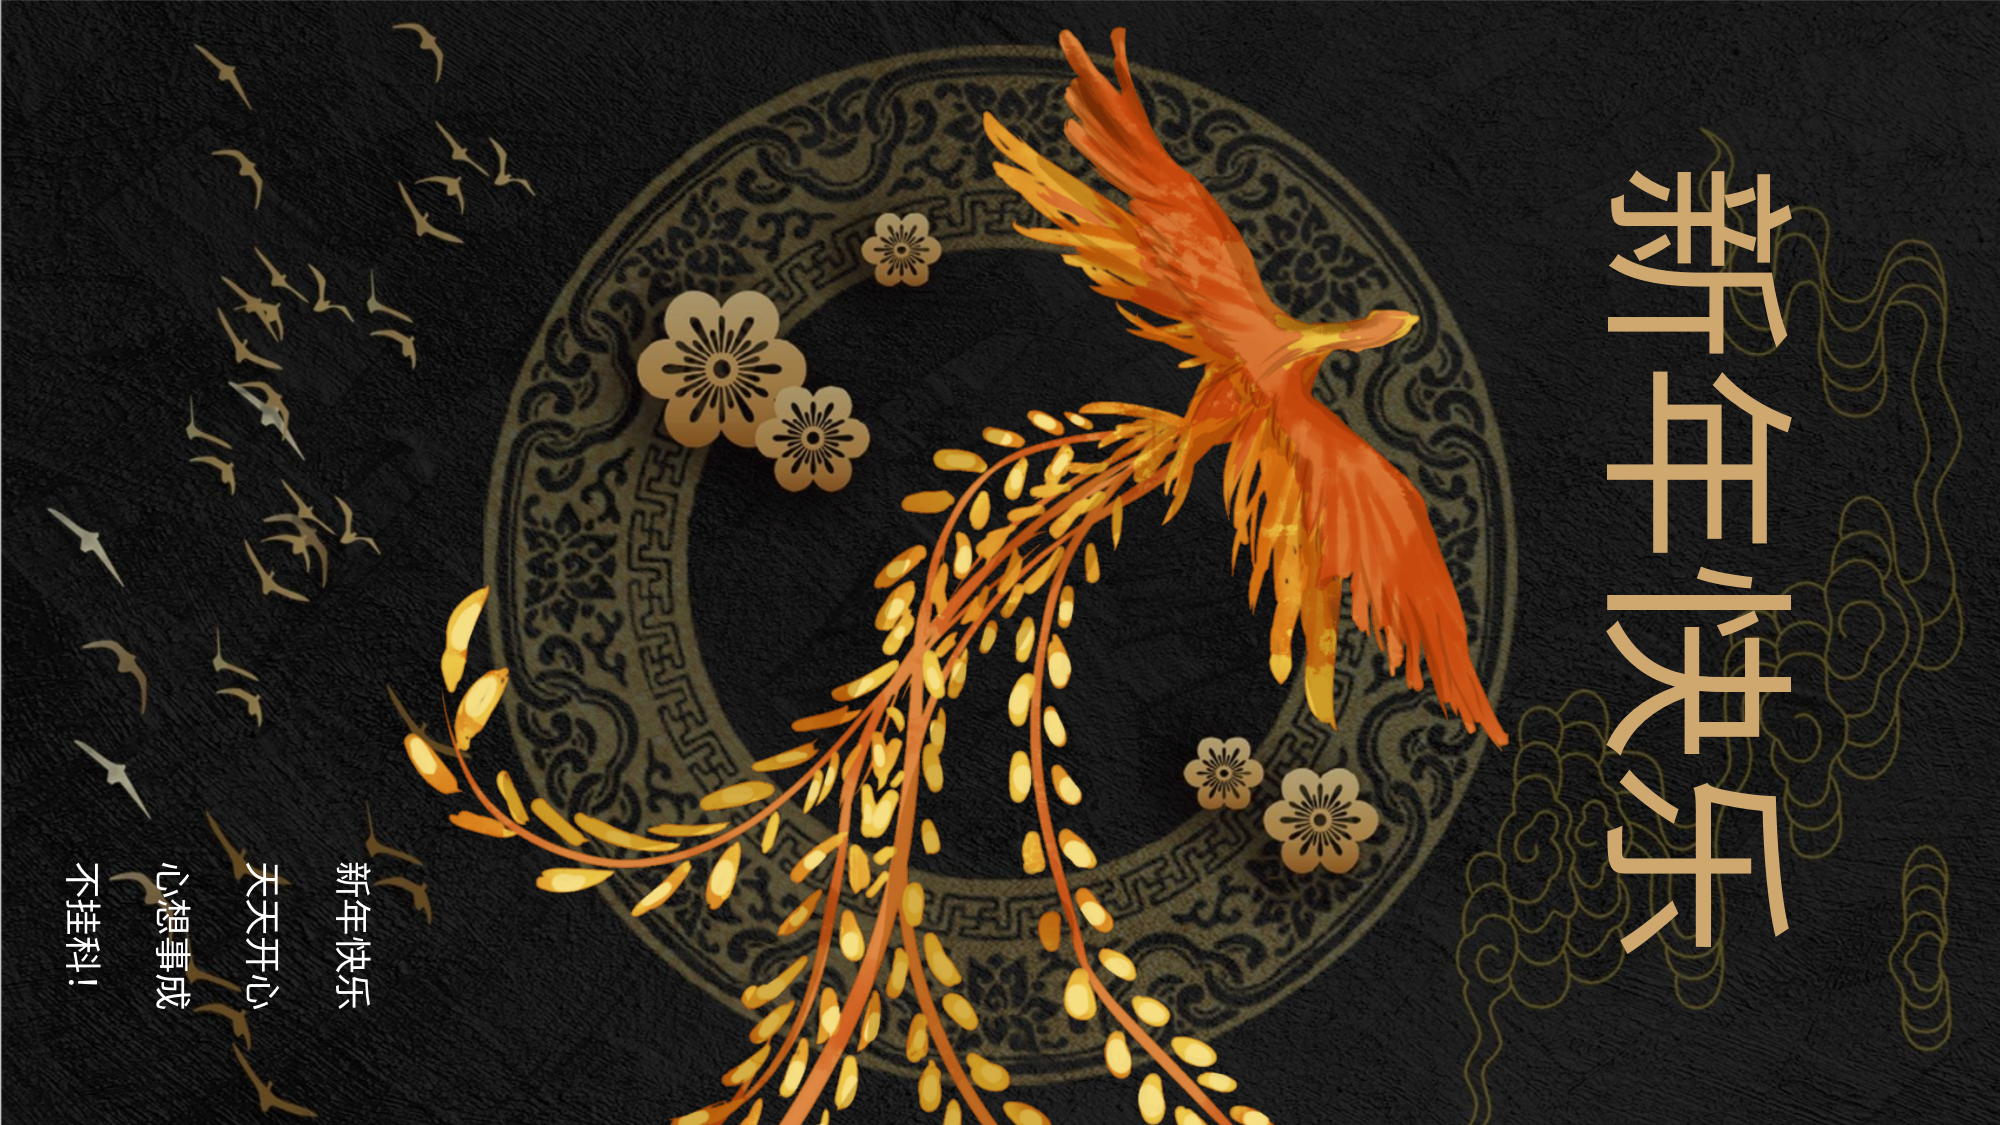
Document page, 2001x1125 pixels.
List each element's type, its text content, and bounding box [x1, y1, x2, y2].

text_box 新年快乐 [1563, 92, 1832, 1032]
picture [2, 0, 2000, 1125]
text_box 新年快乐 天天开心 心想事成 不挂科！ [35, 846, 430, 1125]
